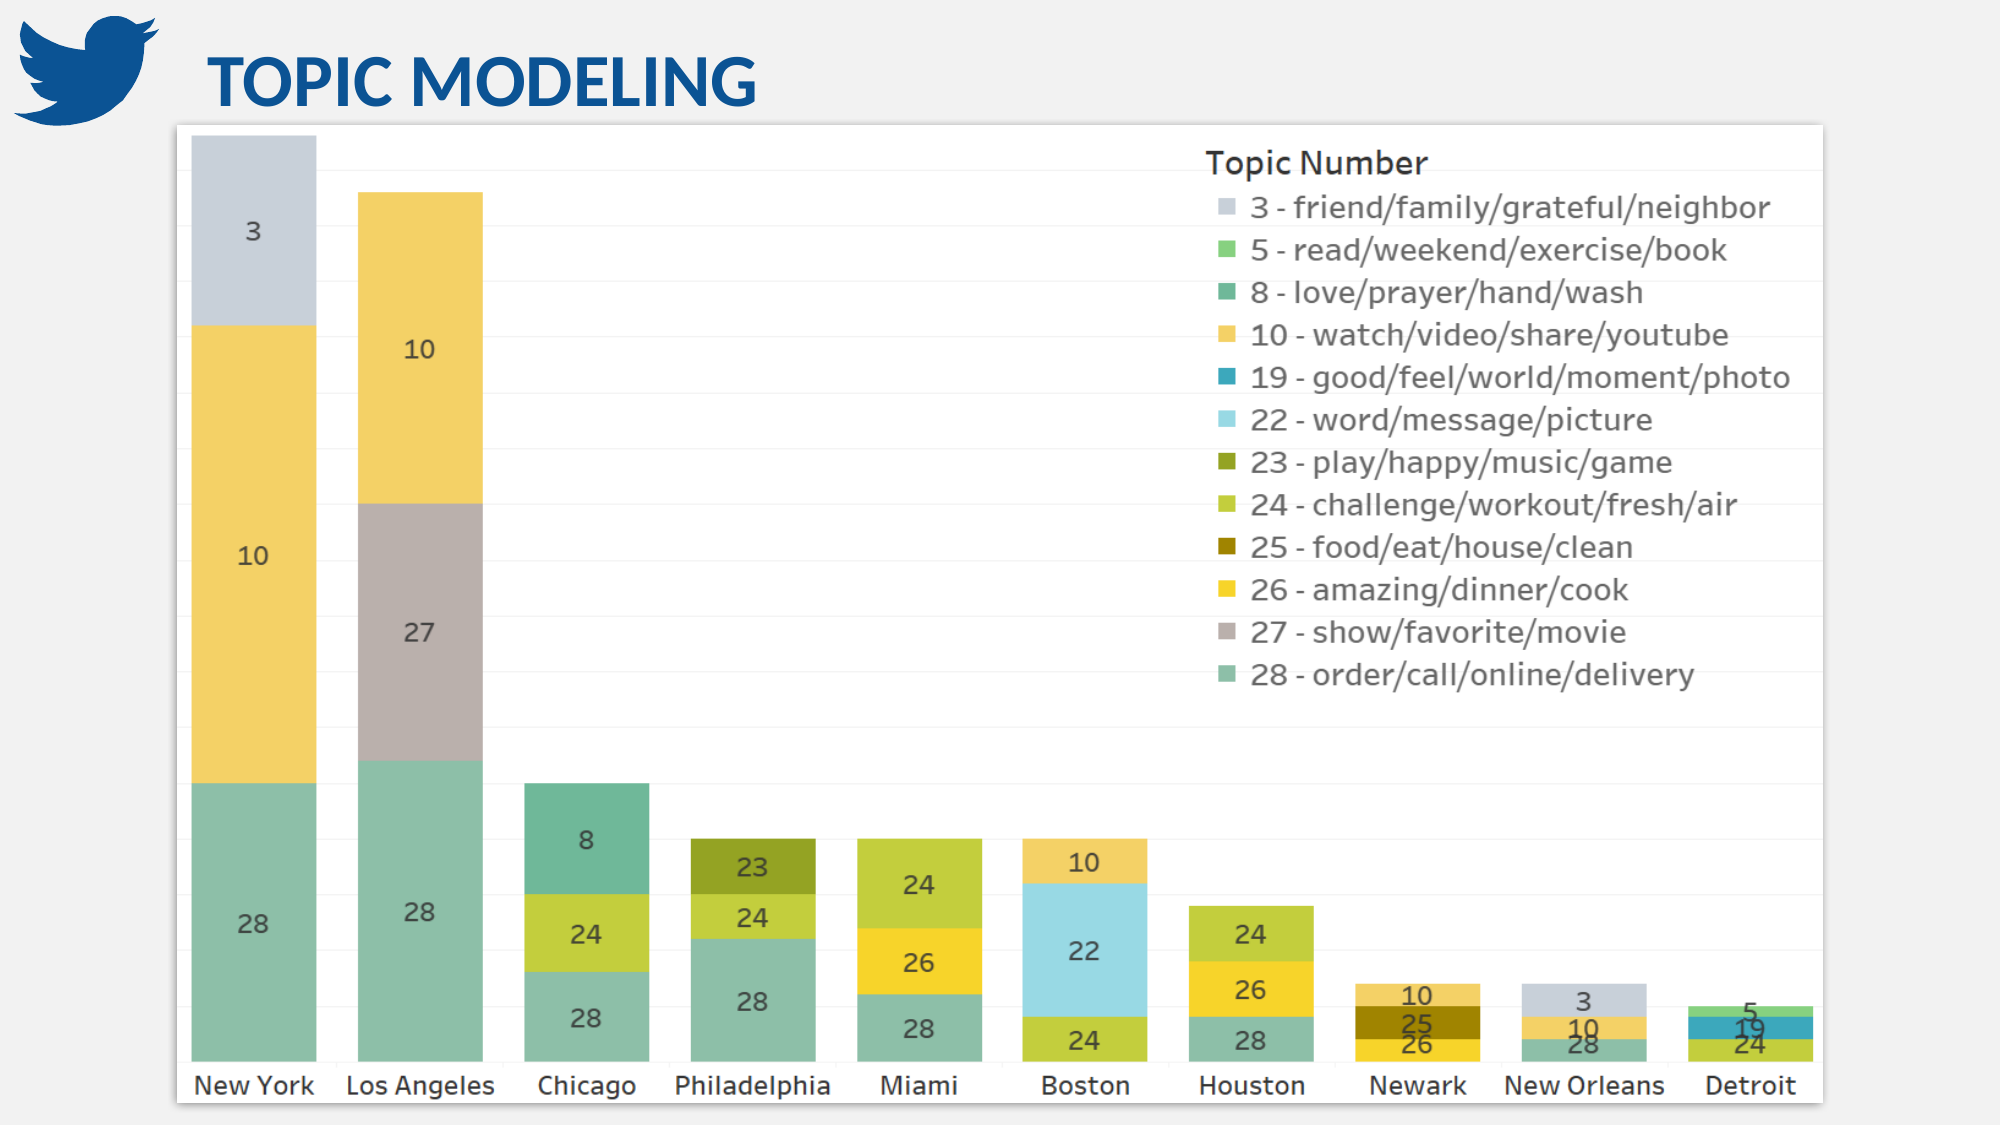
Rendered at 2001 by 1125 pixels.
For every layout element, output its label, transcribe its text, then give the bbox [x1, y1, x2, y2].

picture [177, 125, 1823, 1103]
text_box TOPIC MODELING [192, 16, 795, 99]
text_box [13, 16, 160, 126]
